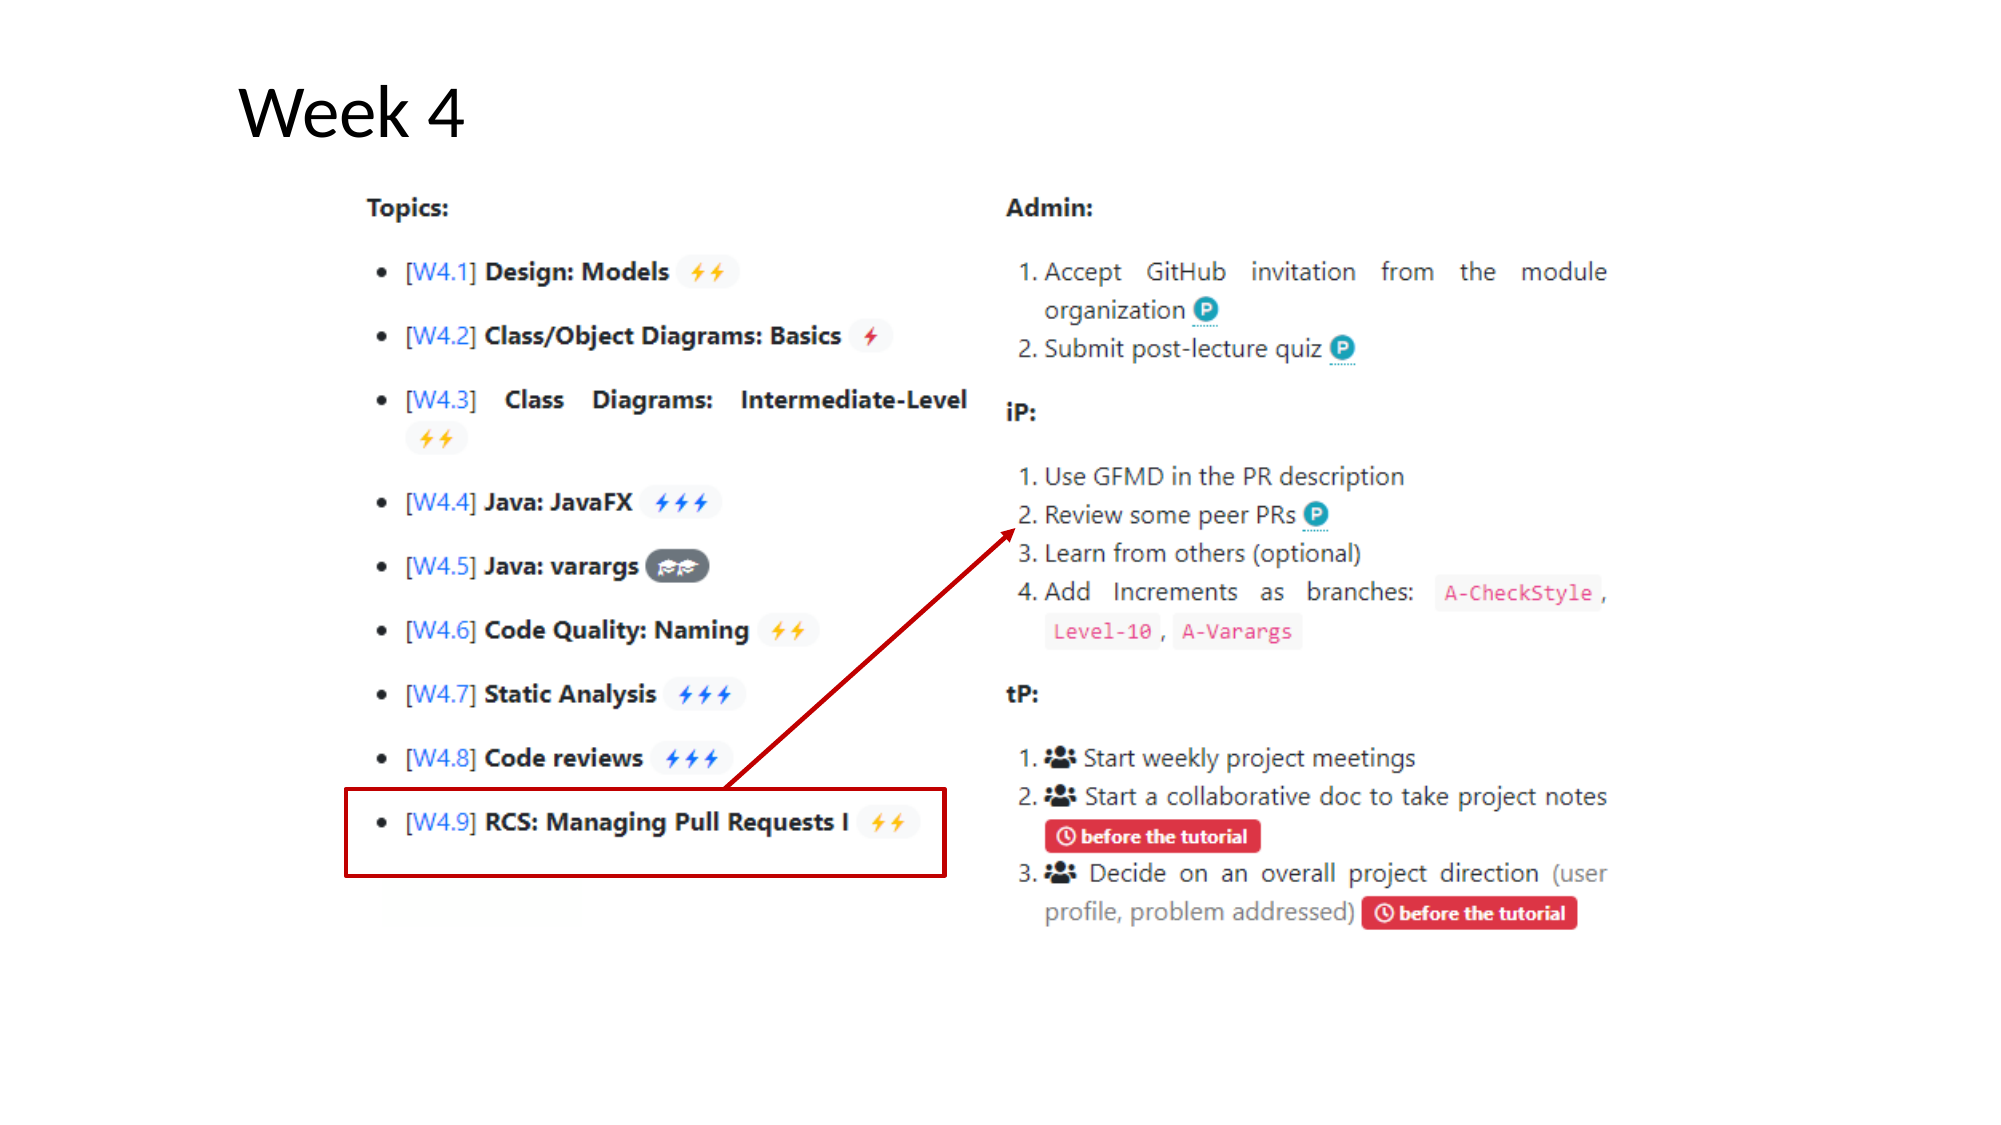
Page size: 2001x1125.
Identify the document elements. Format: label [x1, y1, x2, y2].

text_box [344, 787, 947, 878]
picture [302, 167, 1744, 978]
text_box [724, 527, 1016, 790]
